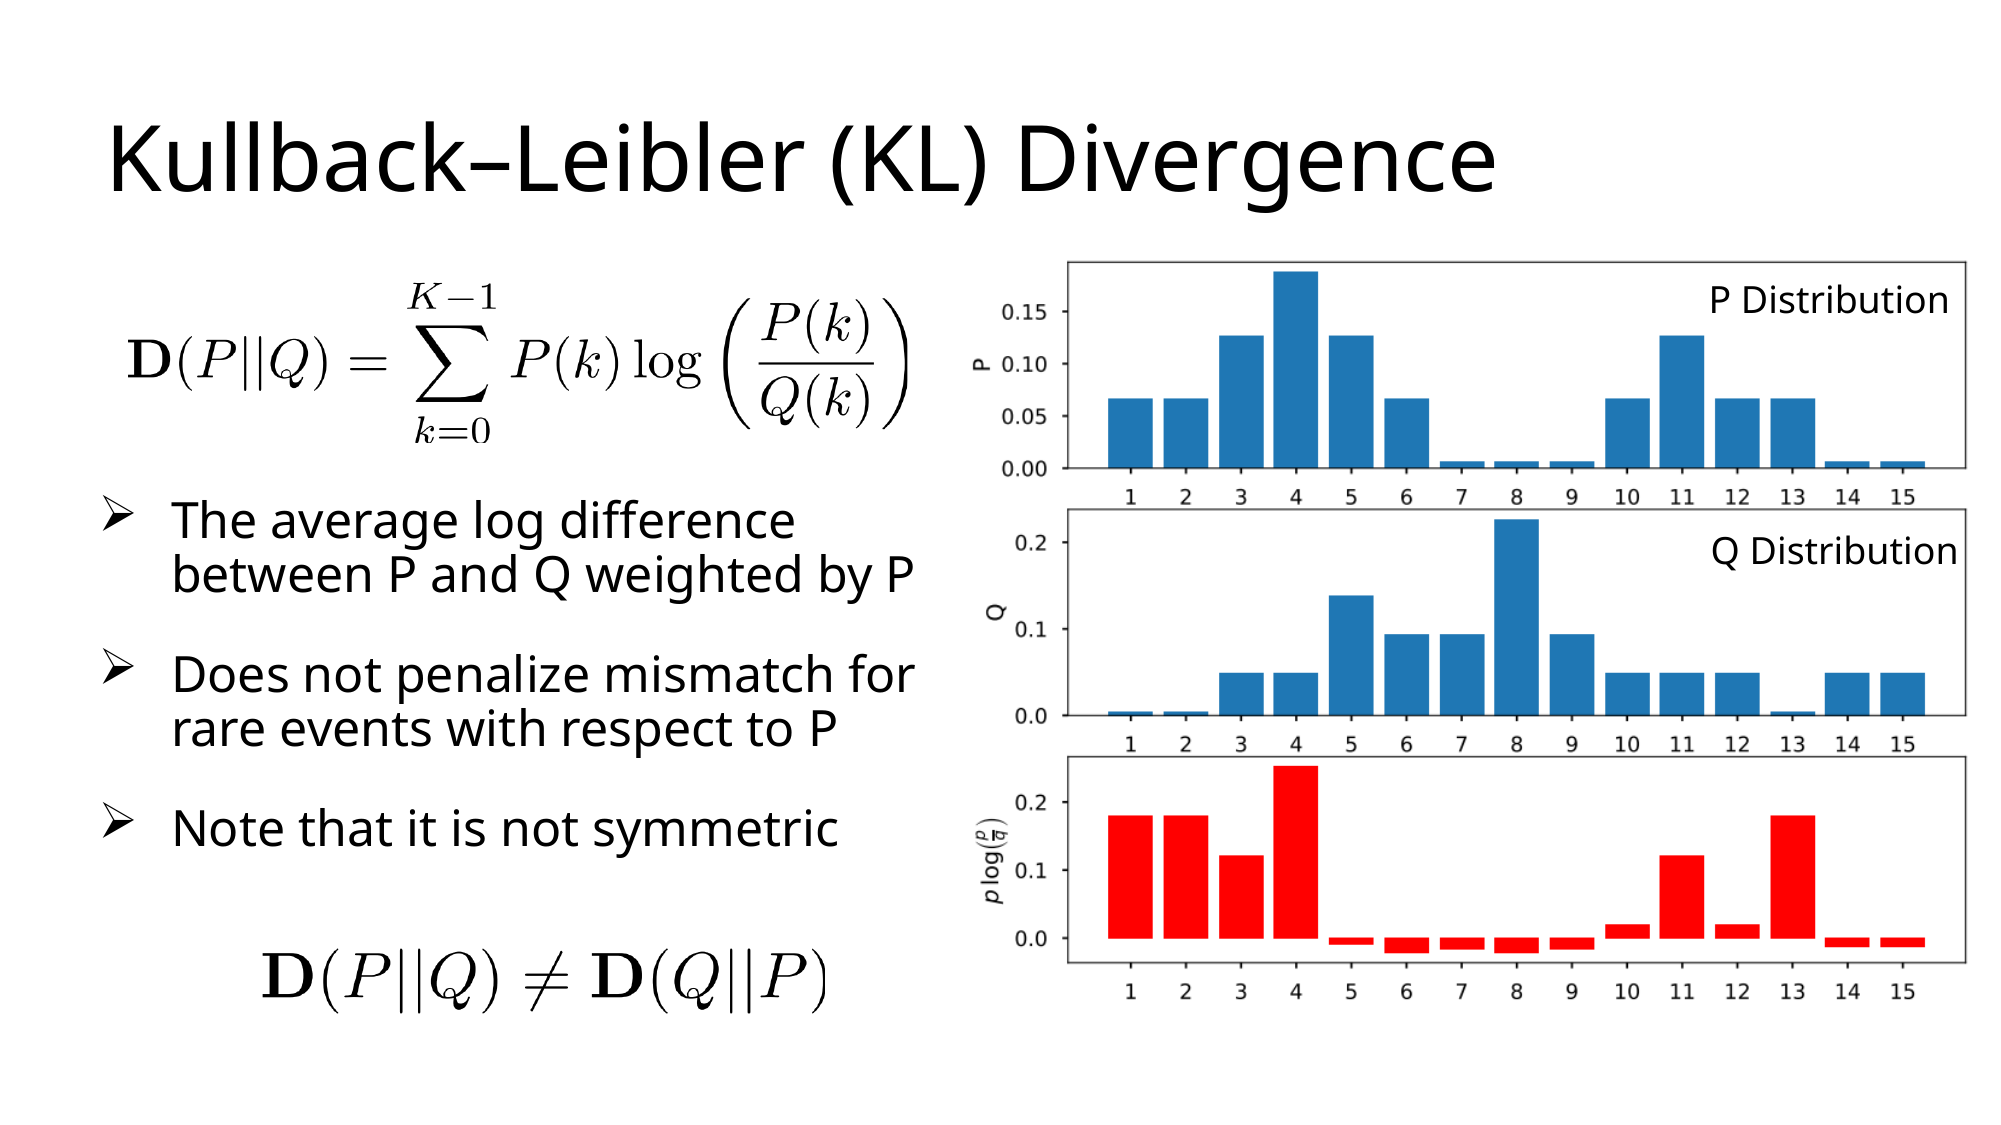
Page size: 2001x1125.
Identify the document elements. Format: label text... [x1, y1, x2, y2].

list The average log difference between P and Q weighted by P Does not penalize mismatch for rare events with respect to P Note that it is not symmetric [81, 487, 962, 1093]
picture [262, 948, 825, 1014]
title Kullback–Leibler (KL) Divergence [90, 52, 1863, 271]
picture [127, 282, 908, 443]
picture [961, 245, 1981, 1014]
